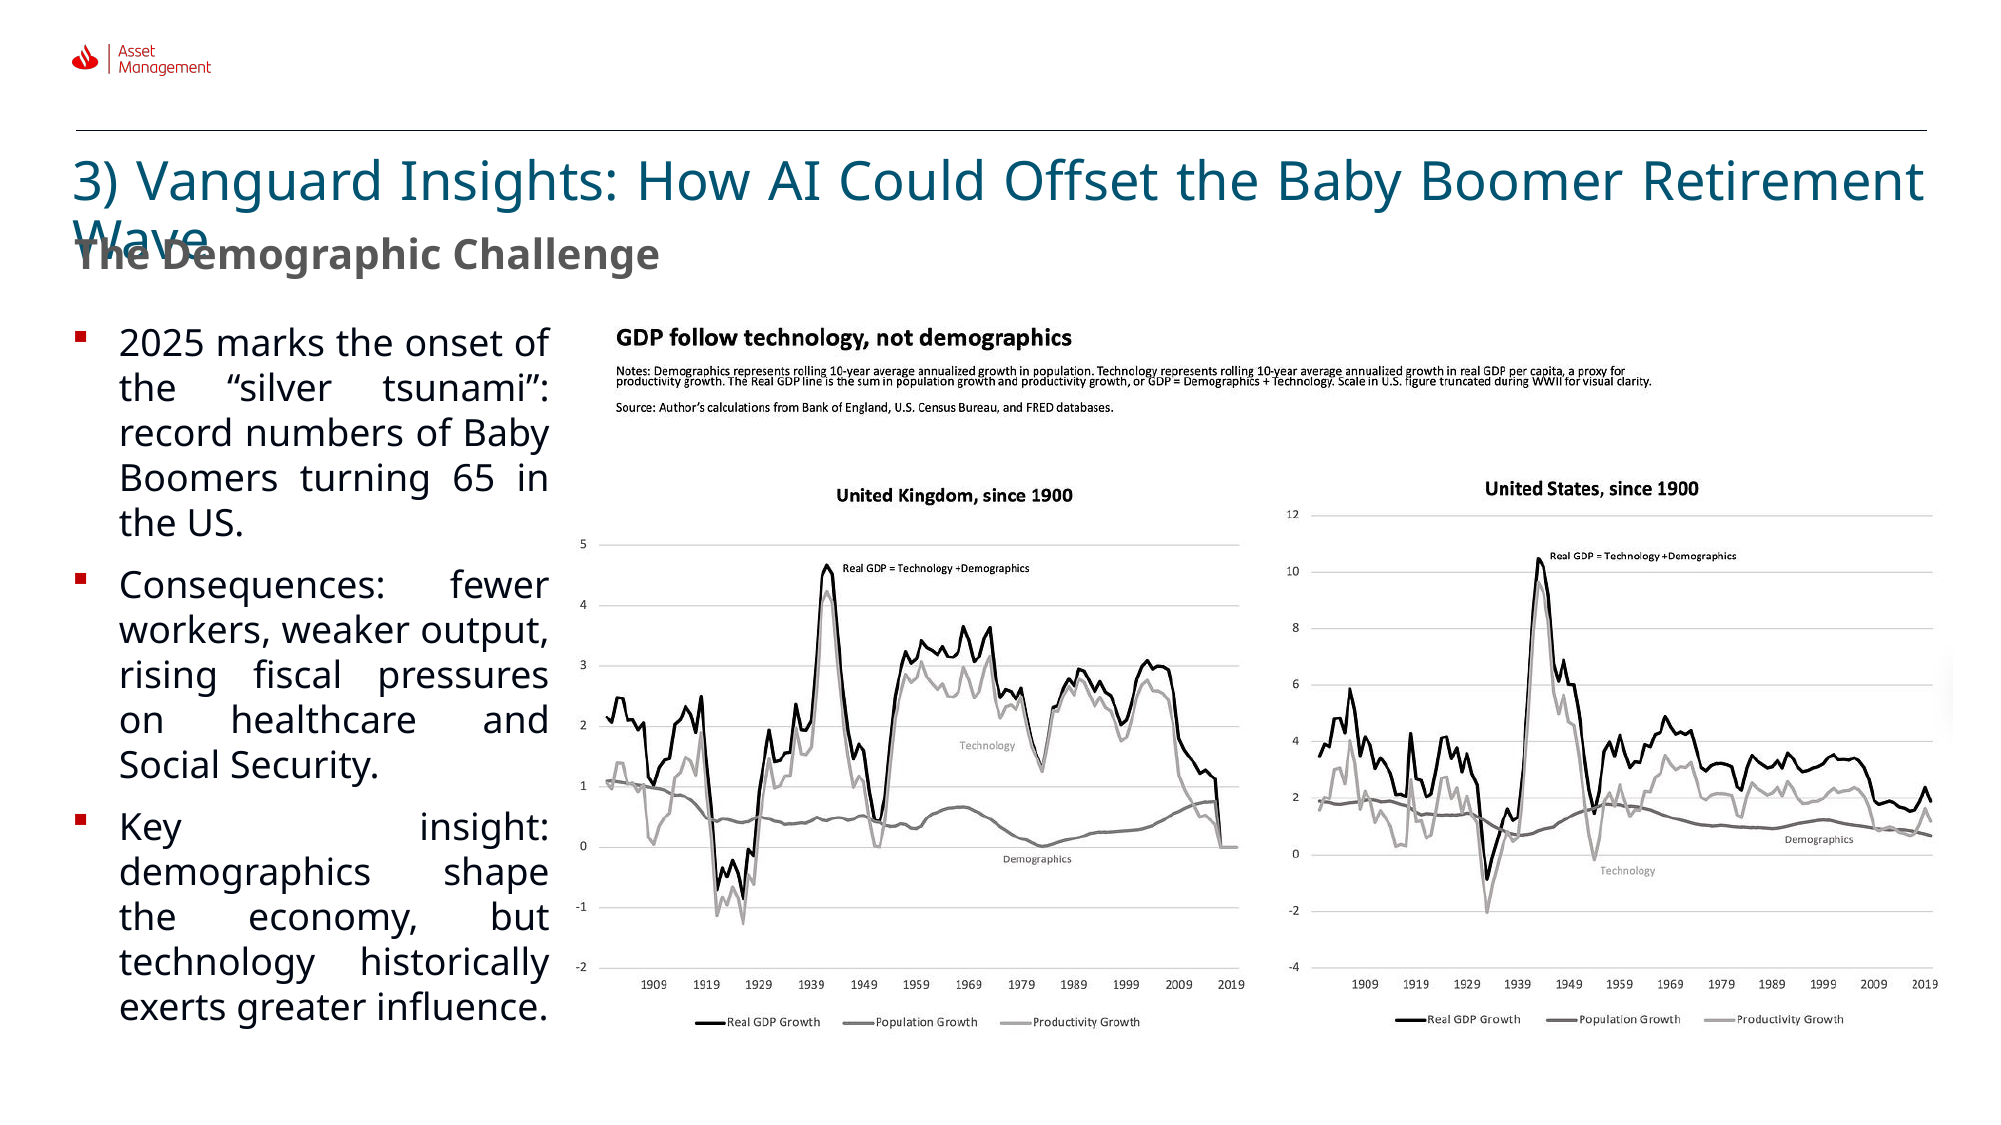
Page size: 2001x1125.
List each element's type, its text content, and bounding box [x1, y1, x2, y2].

picture [568, 318, 1953, 1038]
title 3) Vanguard Insights: How AI Could Offset the Baby Boomer Retirement Wave [72, 154, 1928, 276]
text_box The Demographic Challenge [59, 220, 718, 285]
picture [72, 44, 211, 76]
text_box 2025 marks the onset of the “silver tsunami”: record numbers of Baby Boomers turning 65 in the US. Consequences: fewer workers, weaker output, rising fiscal pressures on healthcare and Social Security. Key insight: demographics shape the economy, but technology historically exerts greater influence. [72, 318, 550, 715]
